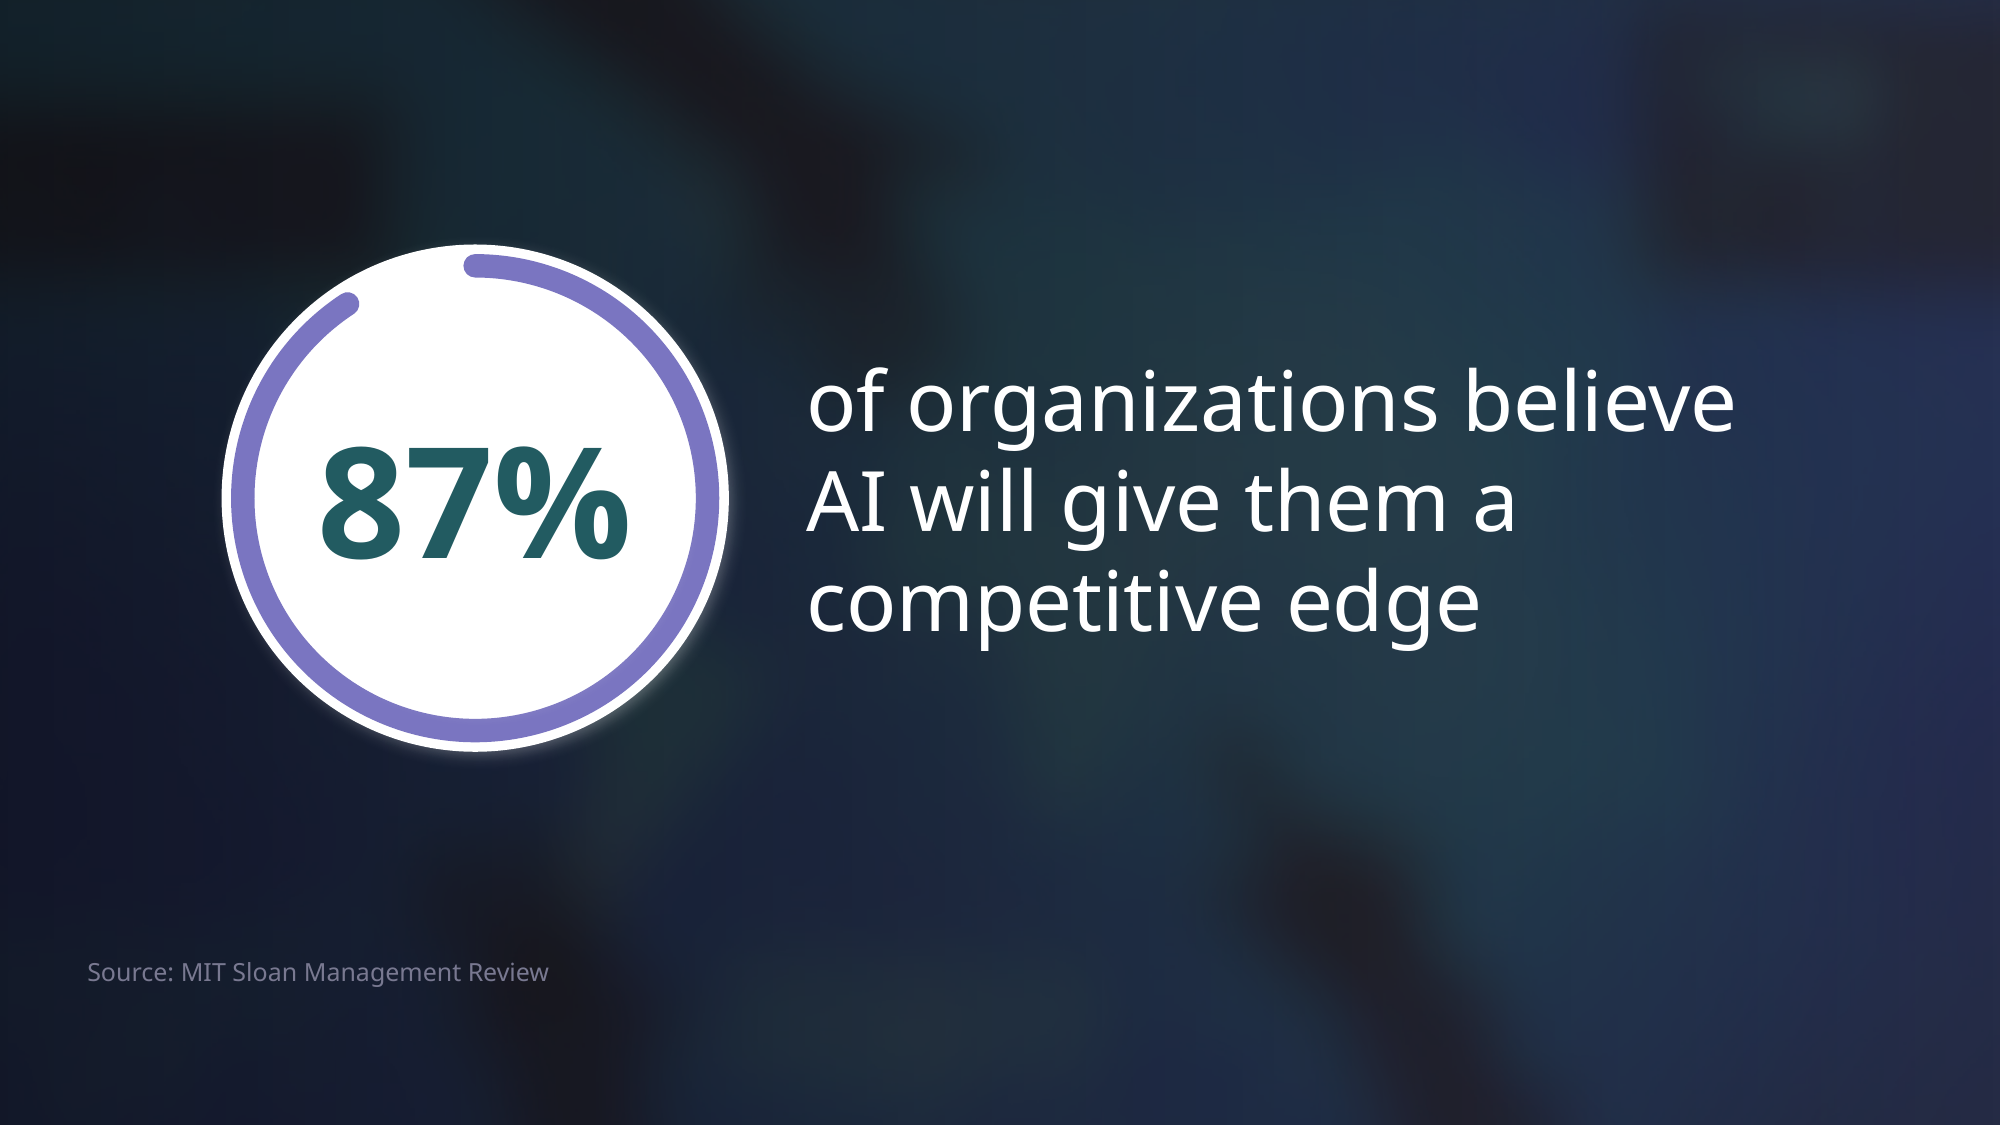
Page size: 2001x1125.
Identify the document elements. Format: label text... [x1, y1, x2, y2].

text_box Source: MIT Sloan Management Review [87, 955, 550, 990]
text_box of organizations believe AI will give them a competitive edge [806, 348, 1797, 649]
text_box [221, 244, 730, 752]
